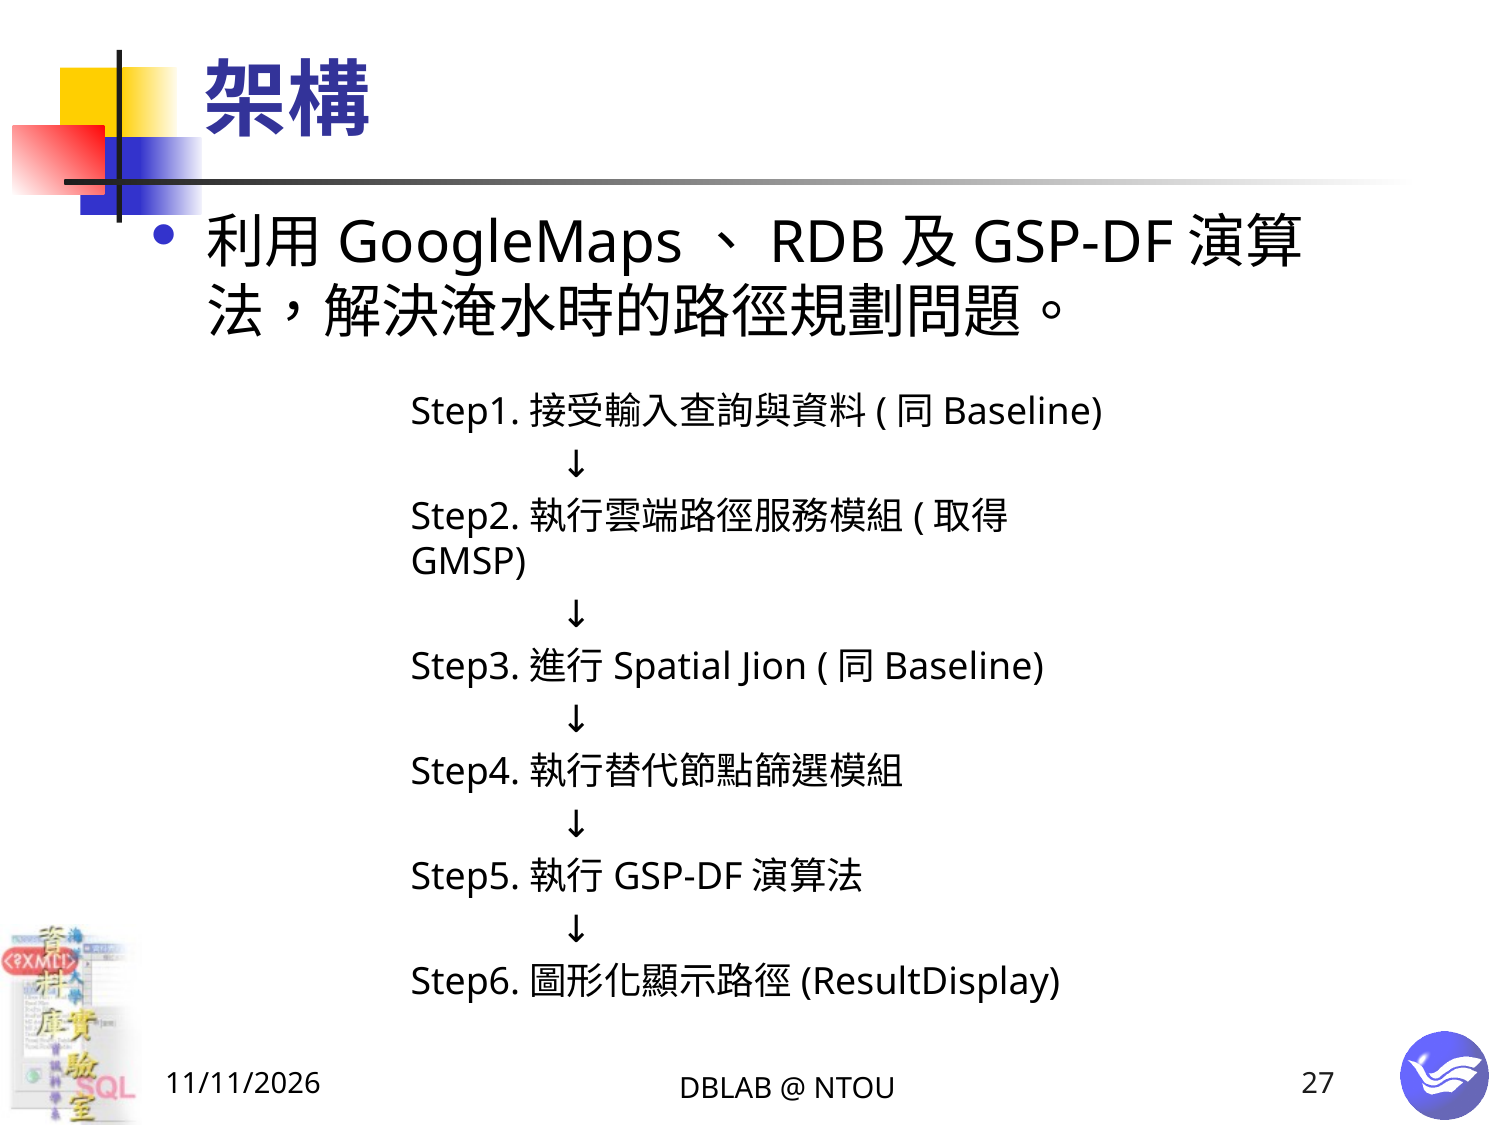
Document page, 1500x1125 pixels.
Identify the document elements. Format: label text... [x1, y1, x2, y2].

list 利用GoogleMaps、RDB及GSP-DF演算法，解決淹水時的路徑規劃問題。 [135, 196, 1417, 1010]
title 架構 [188, 24, 1468, 154]
table_header [1400, 1031, 1489, 1120]
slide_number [149, 1036, 463, 1113]
picture [0, 924, 142, 1125]
text_box Step1.接受輸入查詢與資料(同Baseline) ↓ Step2.執行雲端路徑服務模組(取得GMSP) ↓ Step3.進行Spatial Jion (同Baseline) ↓ Step4.執行替代節點篩選模組 ↓ Step5.執行GSP-DF演算法 ↓ Step6.圖形化顯示路徑(ResultDisplay) [395, 379, 1140, 1079]
footer DBLAB @ NTOU [549, 1079, 1026, 1113]
slide_number 27 [1037, 1036, 1351, 1113]
